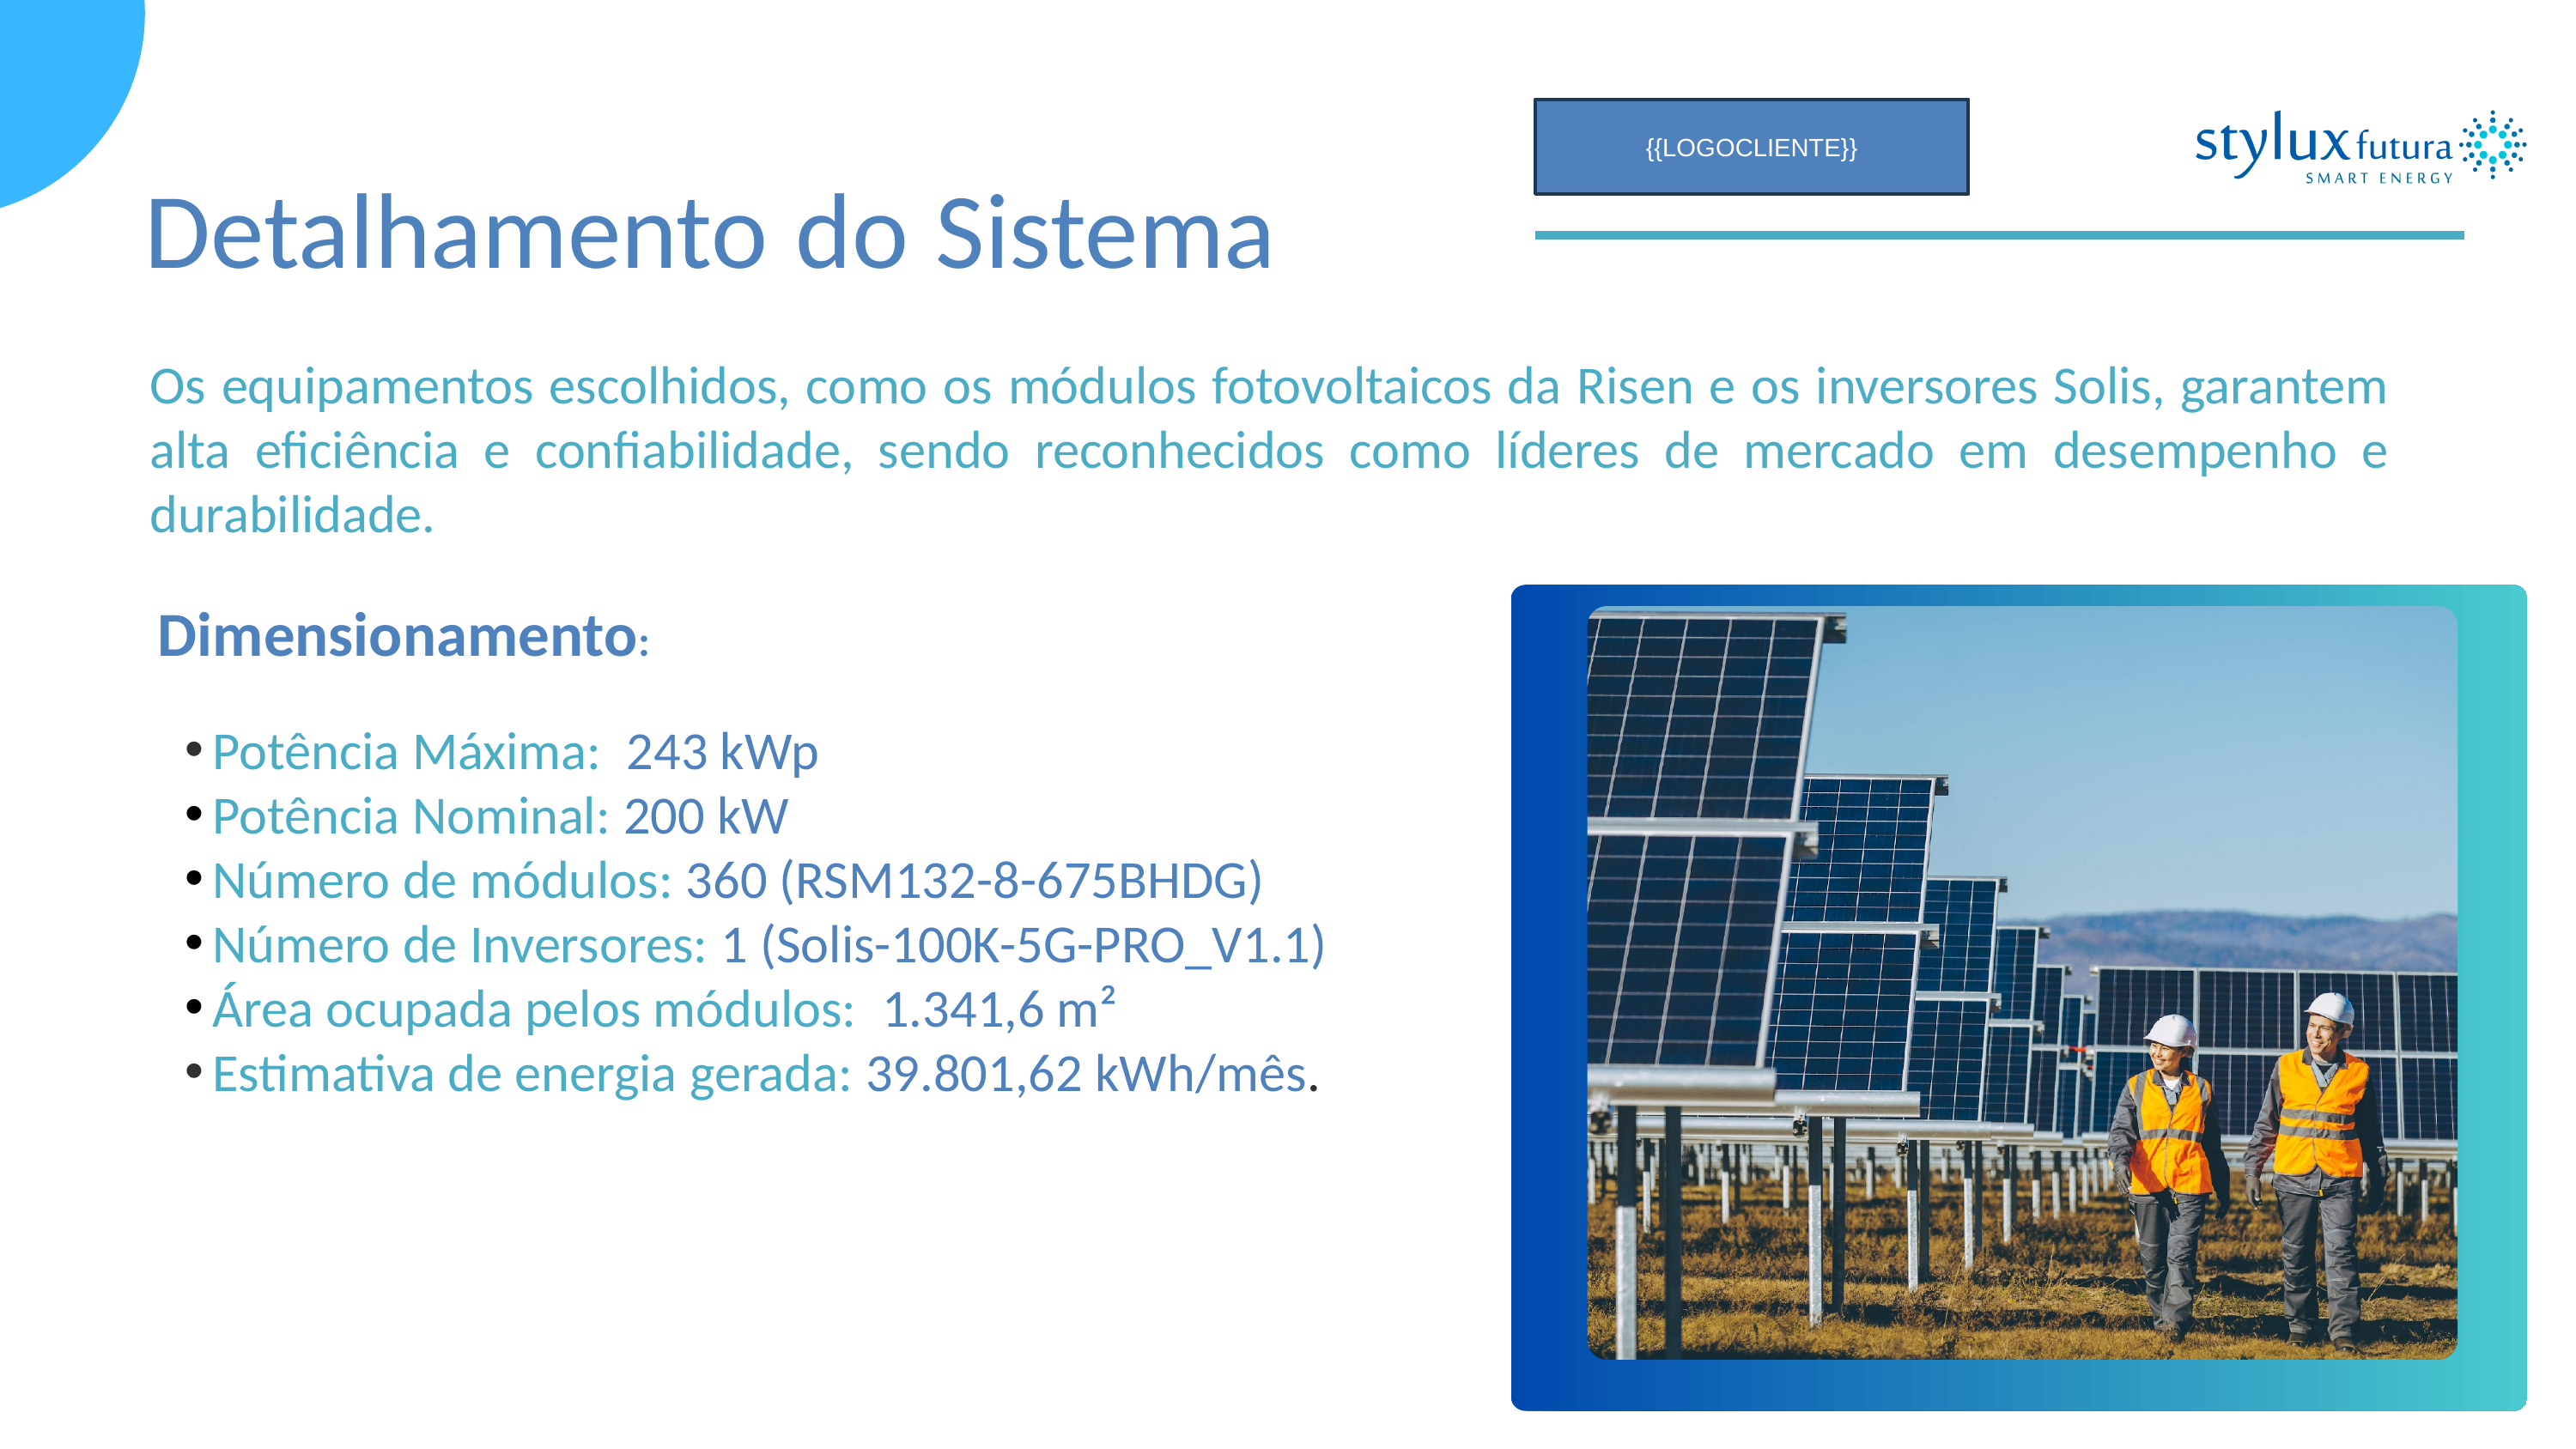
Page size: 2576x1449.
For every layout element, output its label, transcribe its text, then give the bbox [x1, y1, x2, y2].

text_box [2196, 109, 2528, 185]
text_box {{LOGOCLIENTE}} [1534, 98, 1970, 196]
text_box Dimensionamento: ​ Potência Máxima: 243 kWp ​ Potência Nominal: 200 kW Número de módulos: 360 (RSM132-8-675BHDG) Número de Inversores: 1 (Solis-100K-5G-PRO_V1.1) Área ocupada pelos módulos: 1.341,6 m² Estimativa de energia gerada: 39.801,62 kWh/mês. ​ [144, 587, 1471, 1109]
text_box Os equipamentos escolhidos, como os módulos fotovoltaicos da Risen e os inversores Solis, garantem alta eficiência e confiabilidade, sendo reconhecidos como líderes de mercado em desempenho e durabilidade. [137, 343, 2404, 550]
text_box Detalhamento do Sistema [144, 174, 1789, 293]
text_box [0, 0, 145, 217]
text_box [1510, 570, 2528, 1411]
